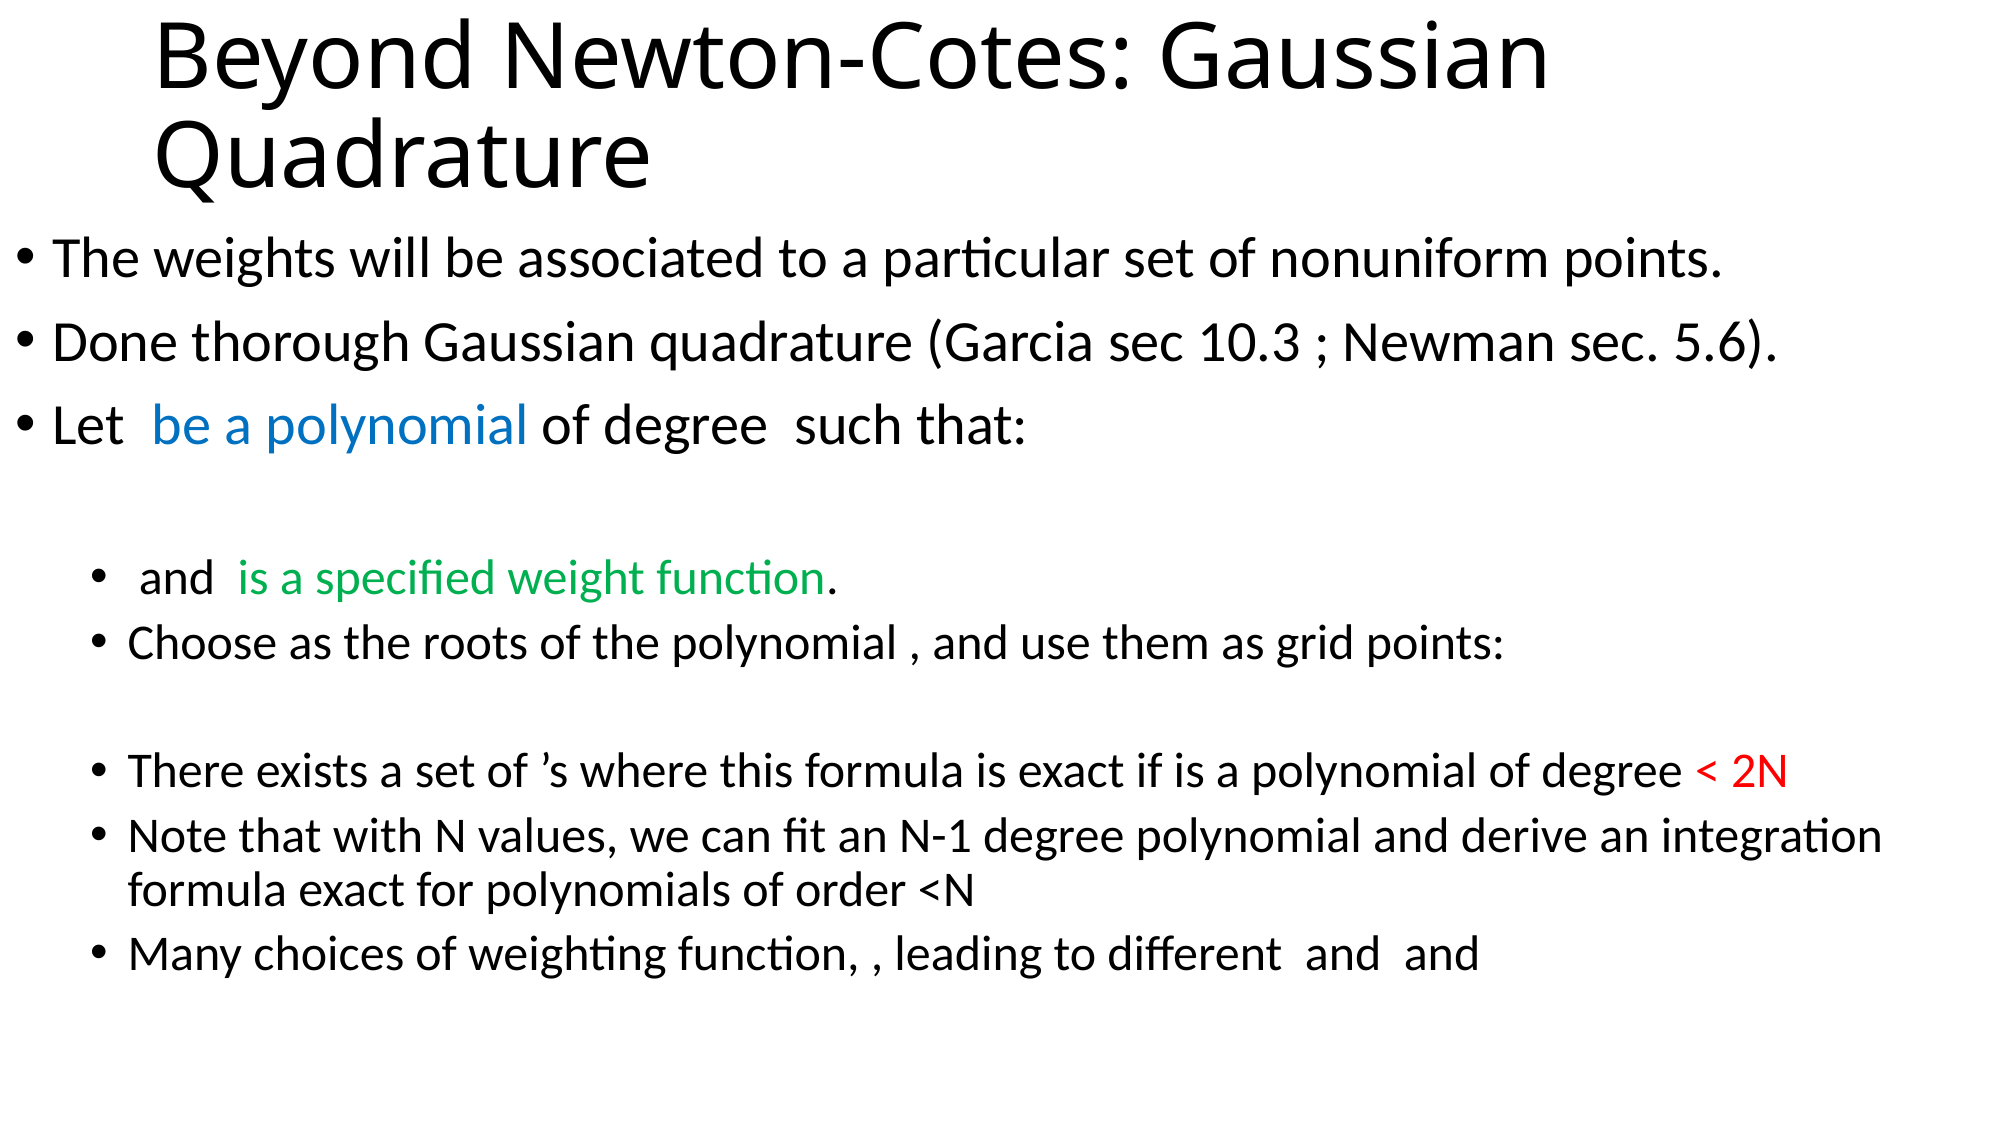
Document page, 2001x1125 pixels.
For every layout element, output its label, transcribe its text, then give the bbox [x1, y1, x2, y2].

title Beyond Newton-Cotes: Gaussian Quadrature [137, 0, 1863, 218]
